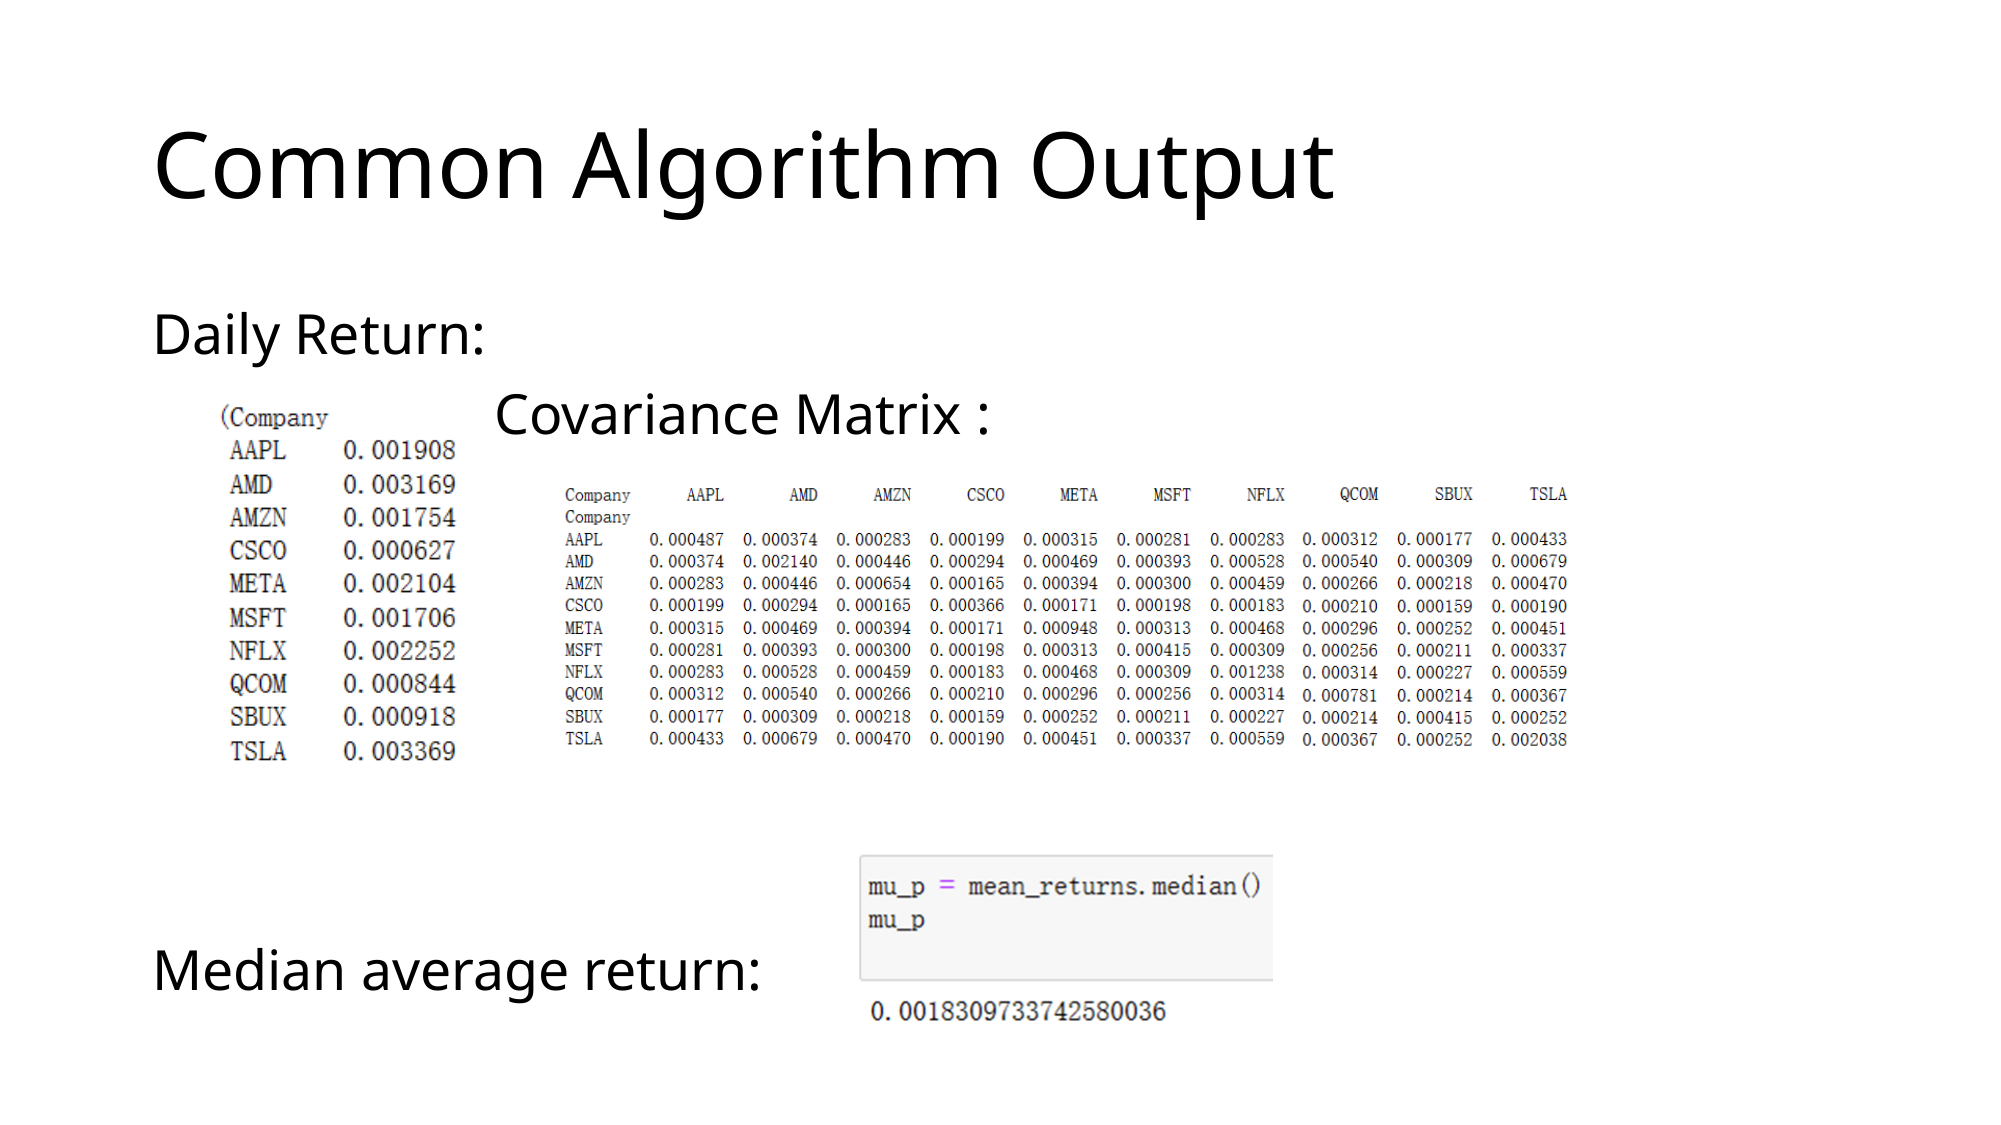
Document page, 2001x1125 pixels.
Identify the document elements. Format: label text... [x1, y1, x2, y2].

picture [850, 844, 1273, 1036]
picture [1296, 479, 1581, 752]
picture [555, 483, 1291, 759]
list Daily Return: Covariance Matrix : Median average return: [137, 299, 1863, 1014]
title Common Algorithm Output [137, 59, 1863, 278]
picture [213, 395, 480, 773]
